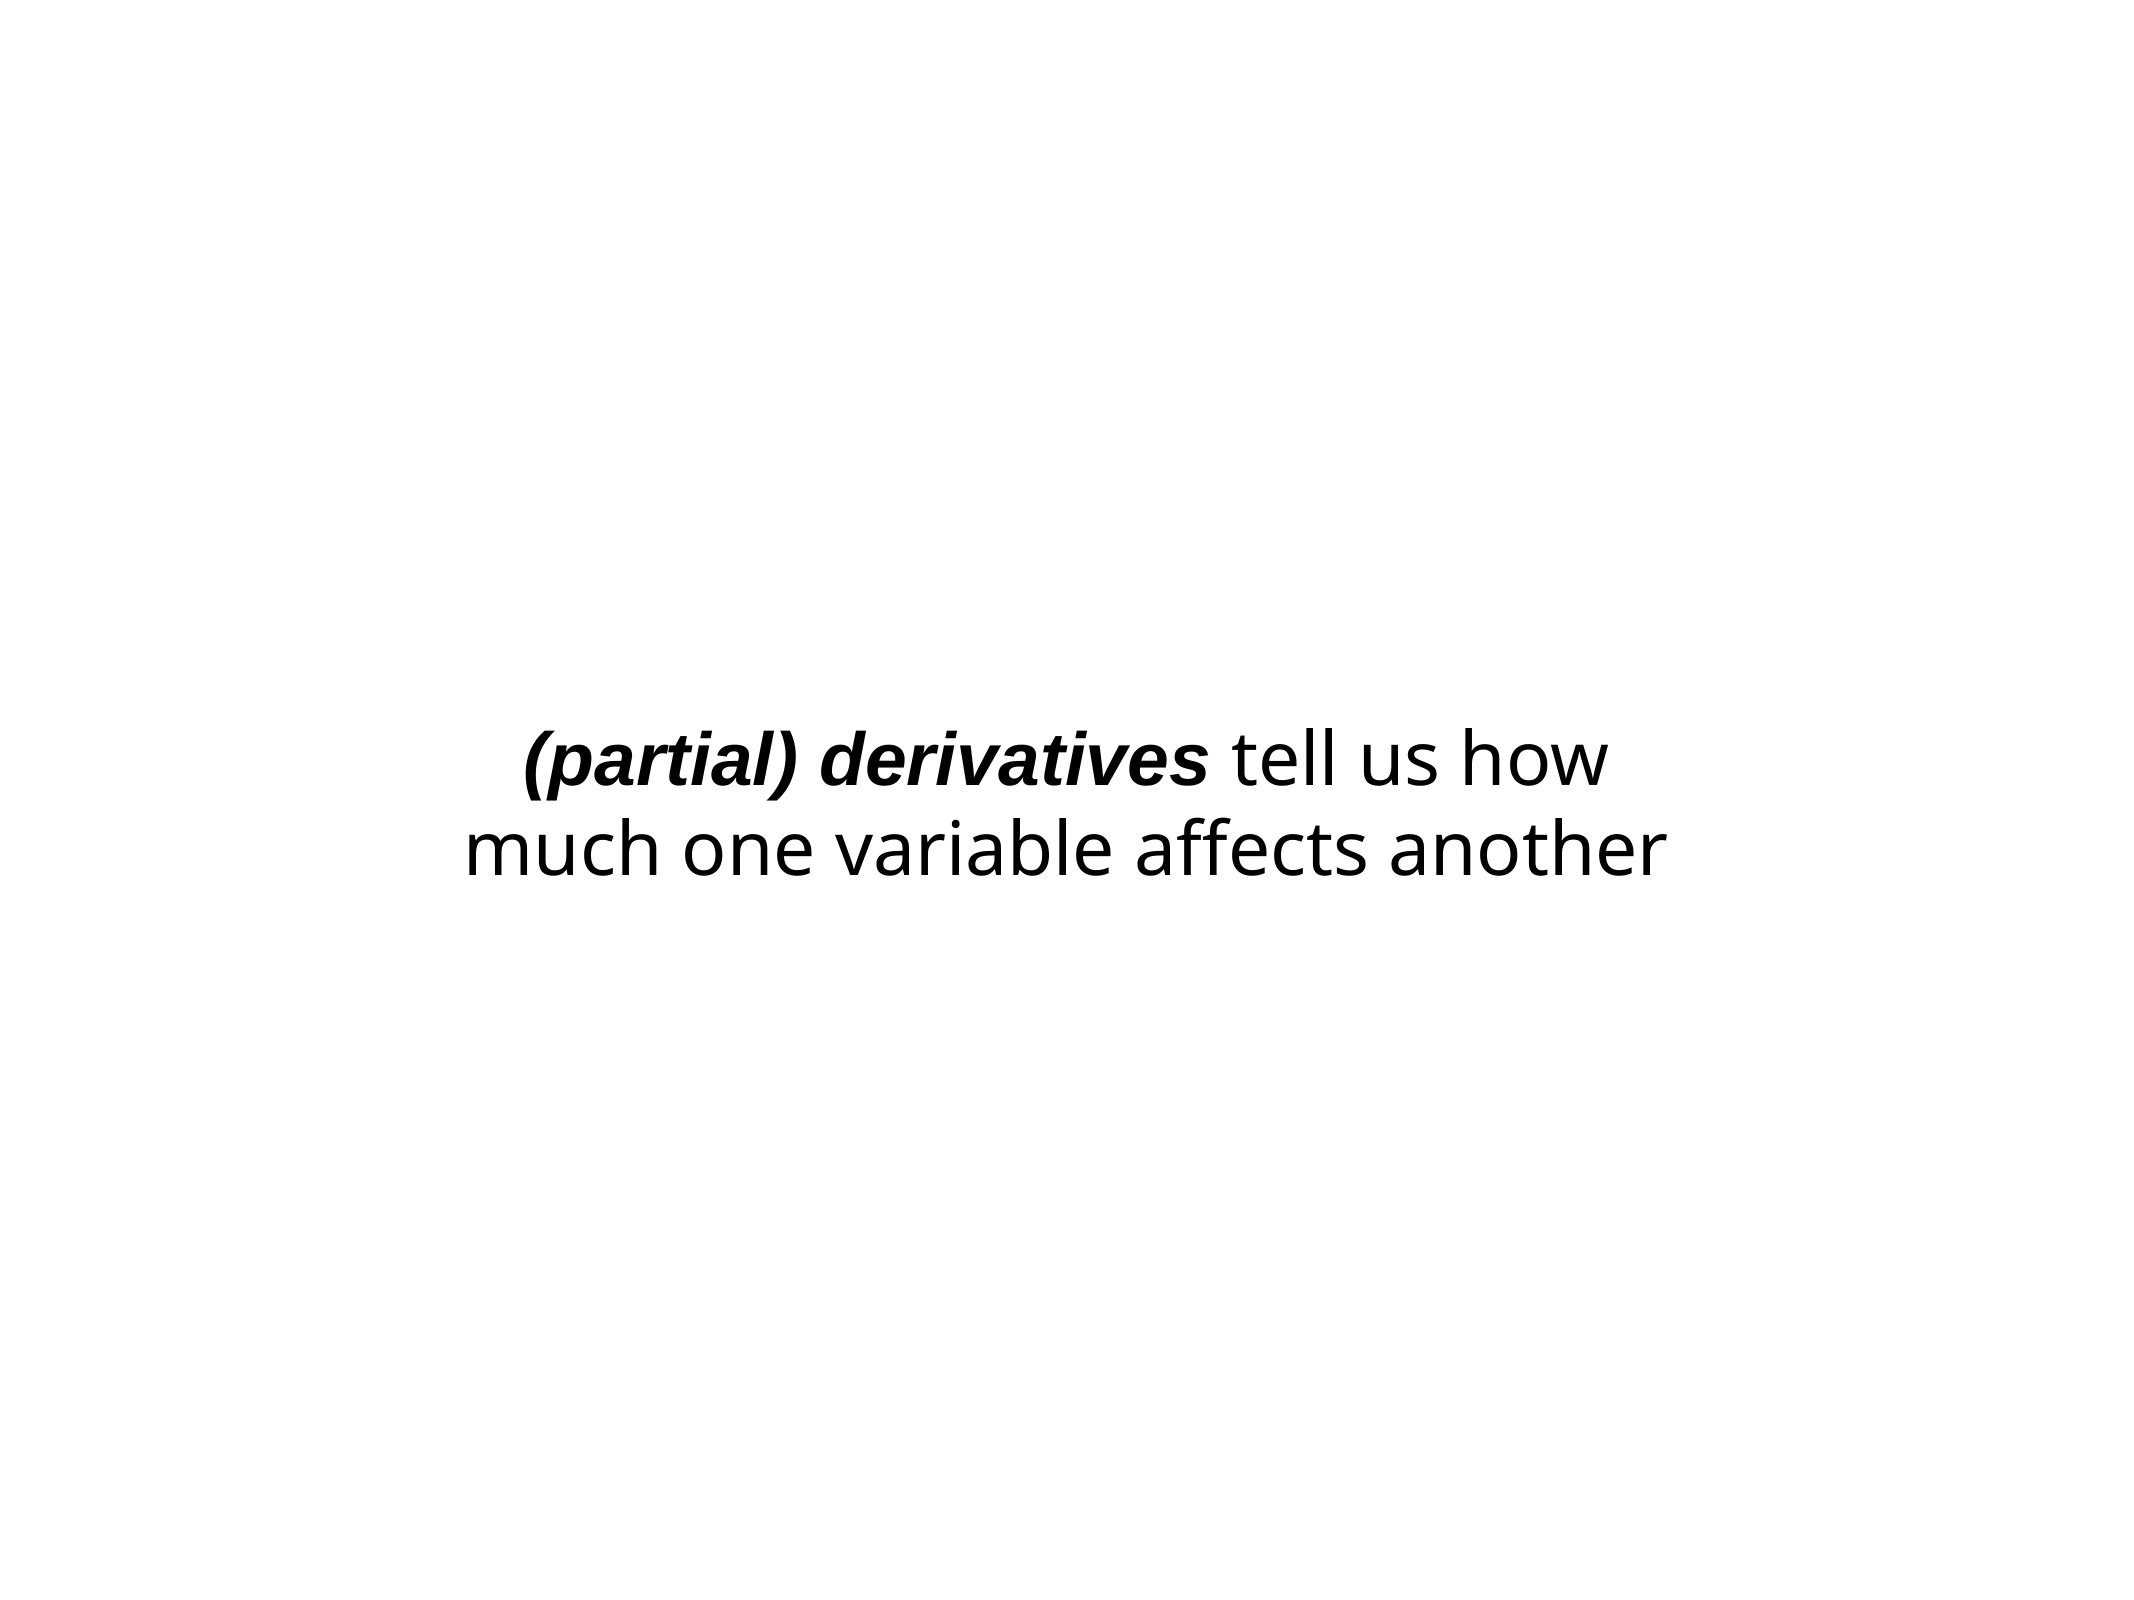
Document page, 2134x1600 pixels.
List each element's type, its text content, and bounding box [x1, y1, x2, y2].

text_box (partial) derivatives tell us how much one variable affects another [430, 701, 1703, 899]
